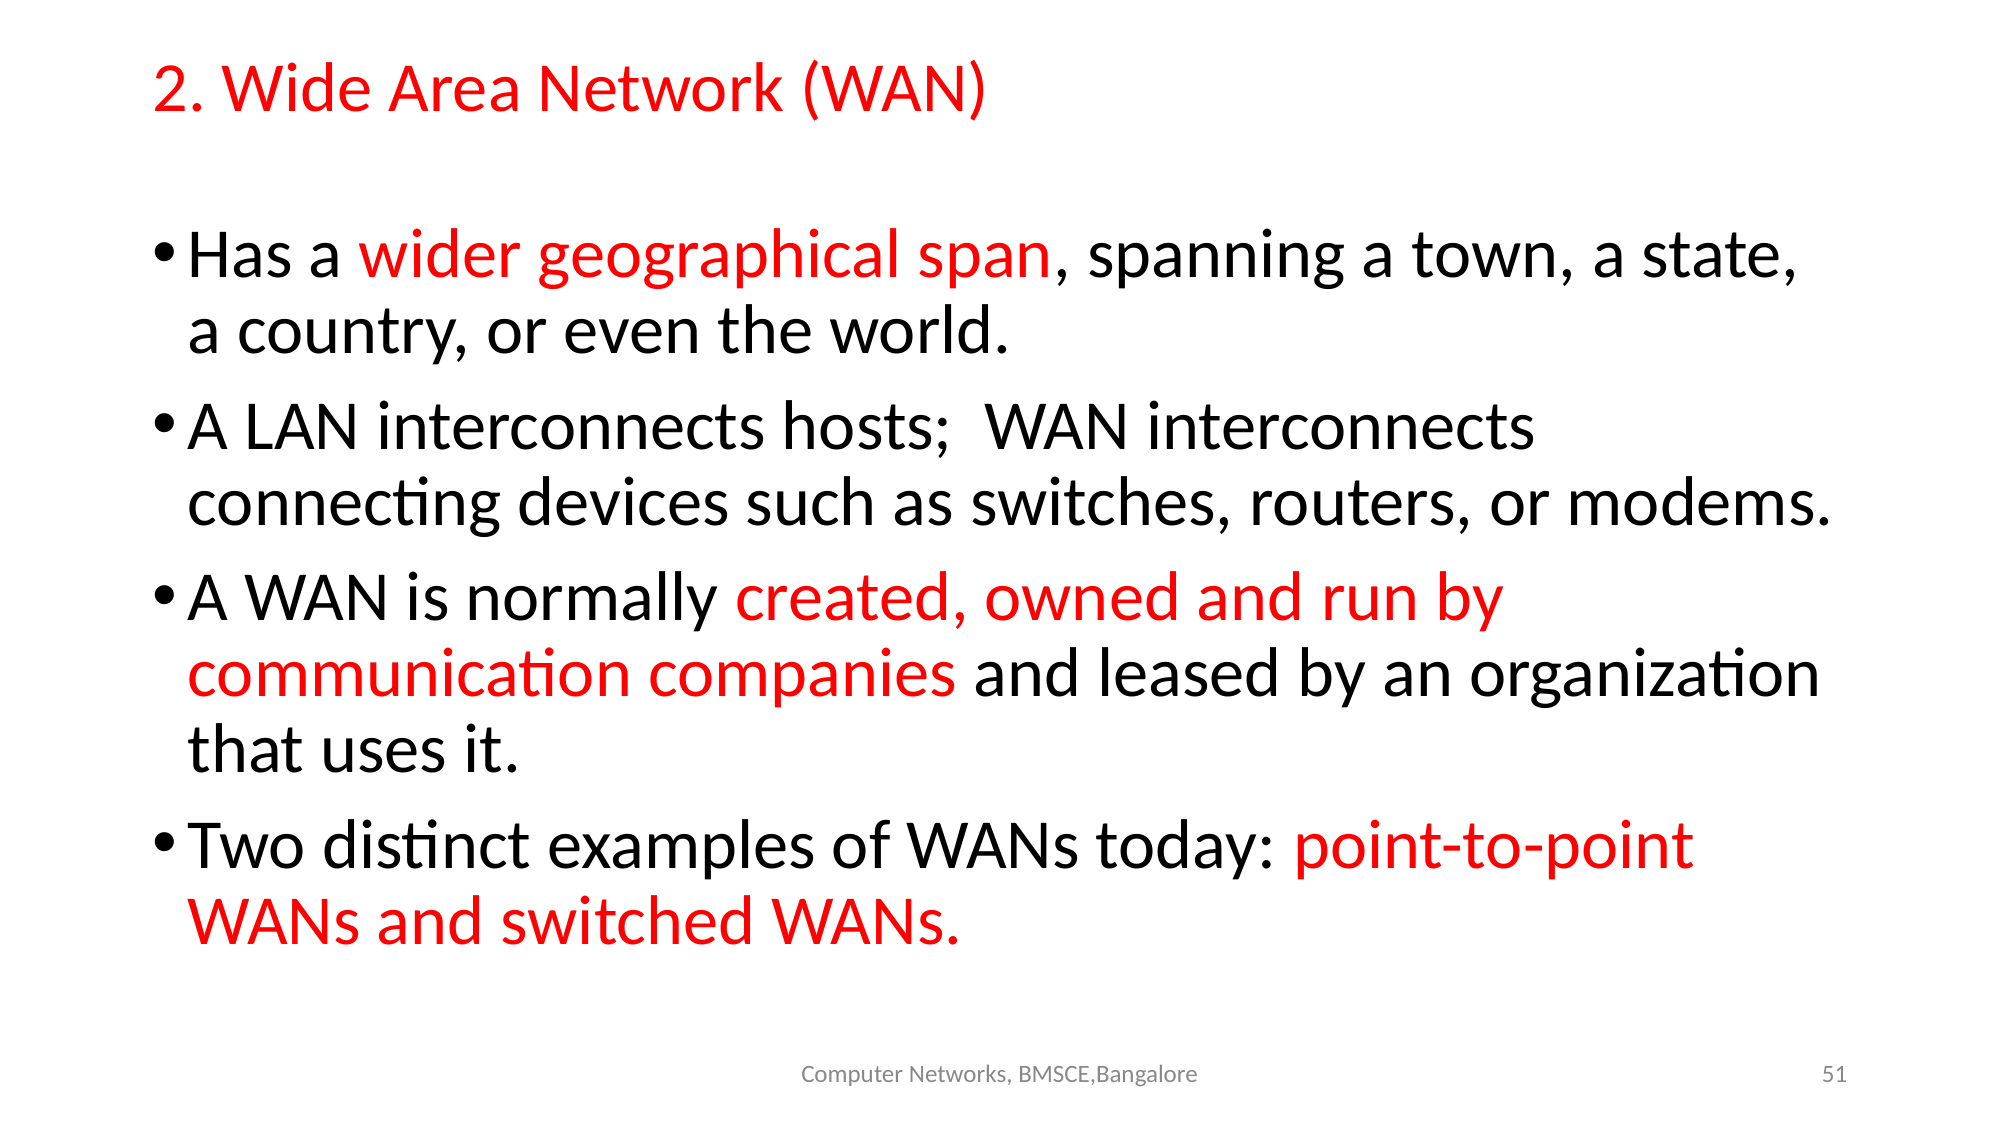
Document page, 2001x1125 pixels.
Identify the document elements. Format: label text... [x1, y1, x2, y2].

slide_number ‹#› [1412, 1042, 1863, 1103]
list 2. Wide Area Network (WAN) Has a wider geographical span, spanning a town, a state, a country, or even the world. A LAN interconnects hosts; WAN interconnects connecting devices such as switches, routers, or modems. A WAN is normally created, owned and run by communication companies and leased by an organization that uses it. Two distinct examples of WANs today: point-to-point WANs and switched WANs. [137, 43, 1863, 1043]
footer Computer Networks, BMSCE,Bangalore [662, 1042, 1338, 1103]
